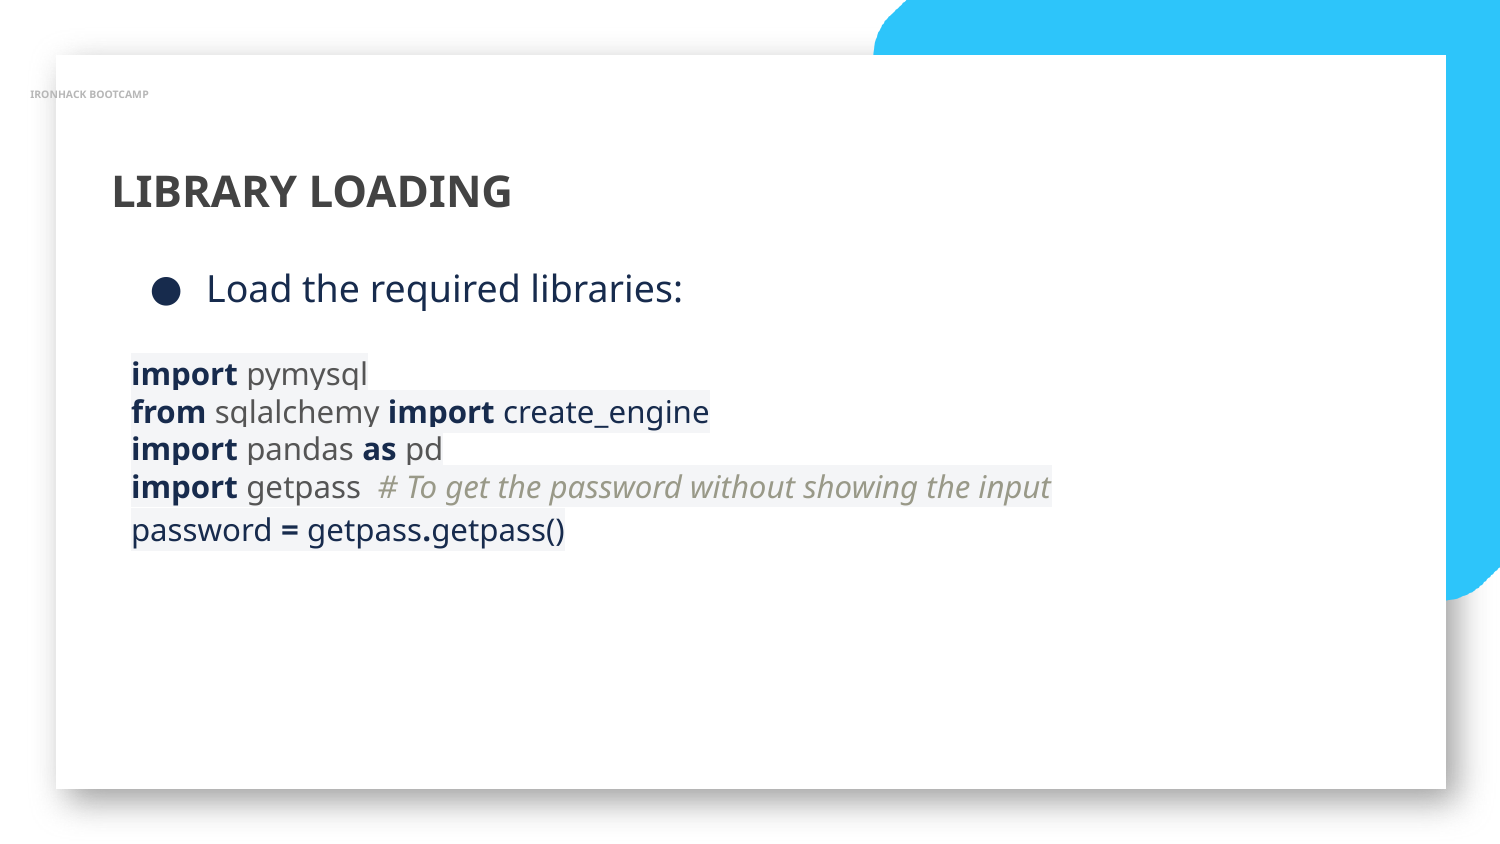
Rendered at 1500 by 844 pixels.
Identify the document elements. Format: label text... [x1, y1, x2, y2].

picture [0, 0, 1500, 844]
text_box Load the required libraries: import pymysql from sqlalchemy import create_engine import pandas as pd import getpass # To get the password without showing the input password = getpass.getpass() [115, 249, 1389, 733]
text_box LIBRARY LOADING [96, 149, 1417, 266]
text_box IRONHACK BOOTCAMP [15, 71, 354, 108]
